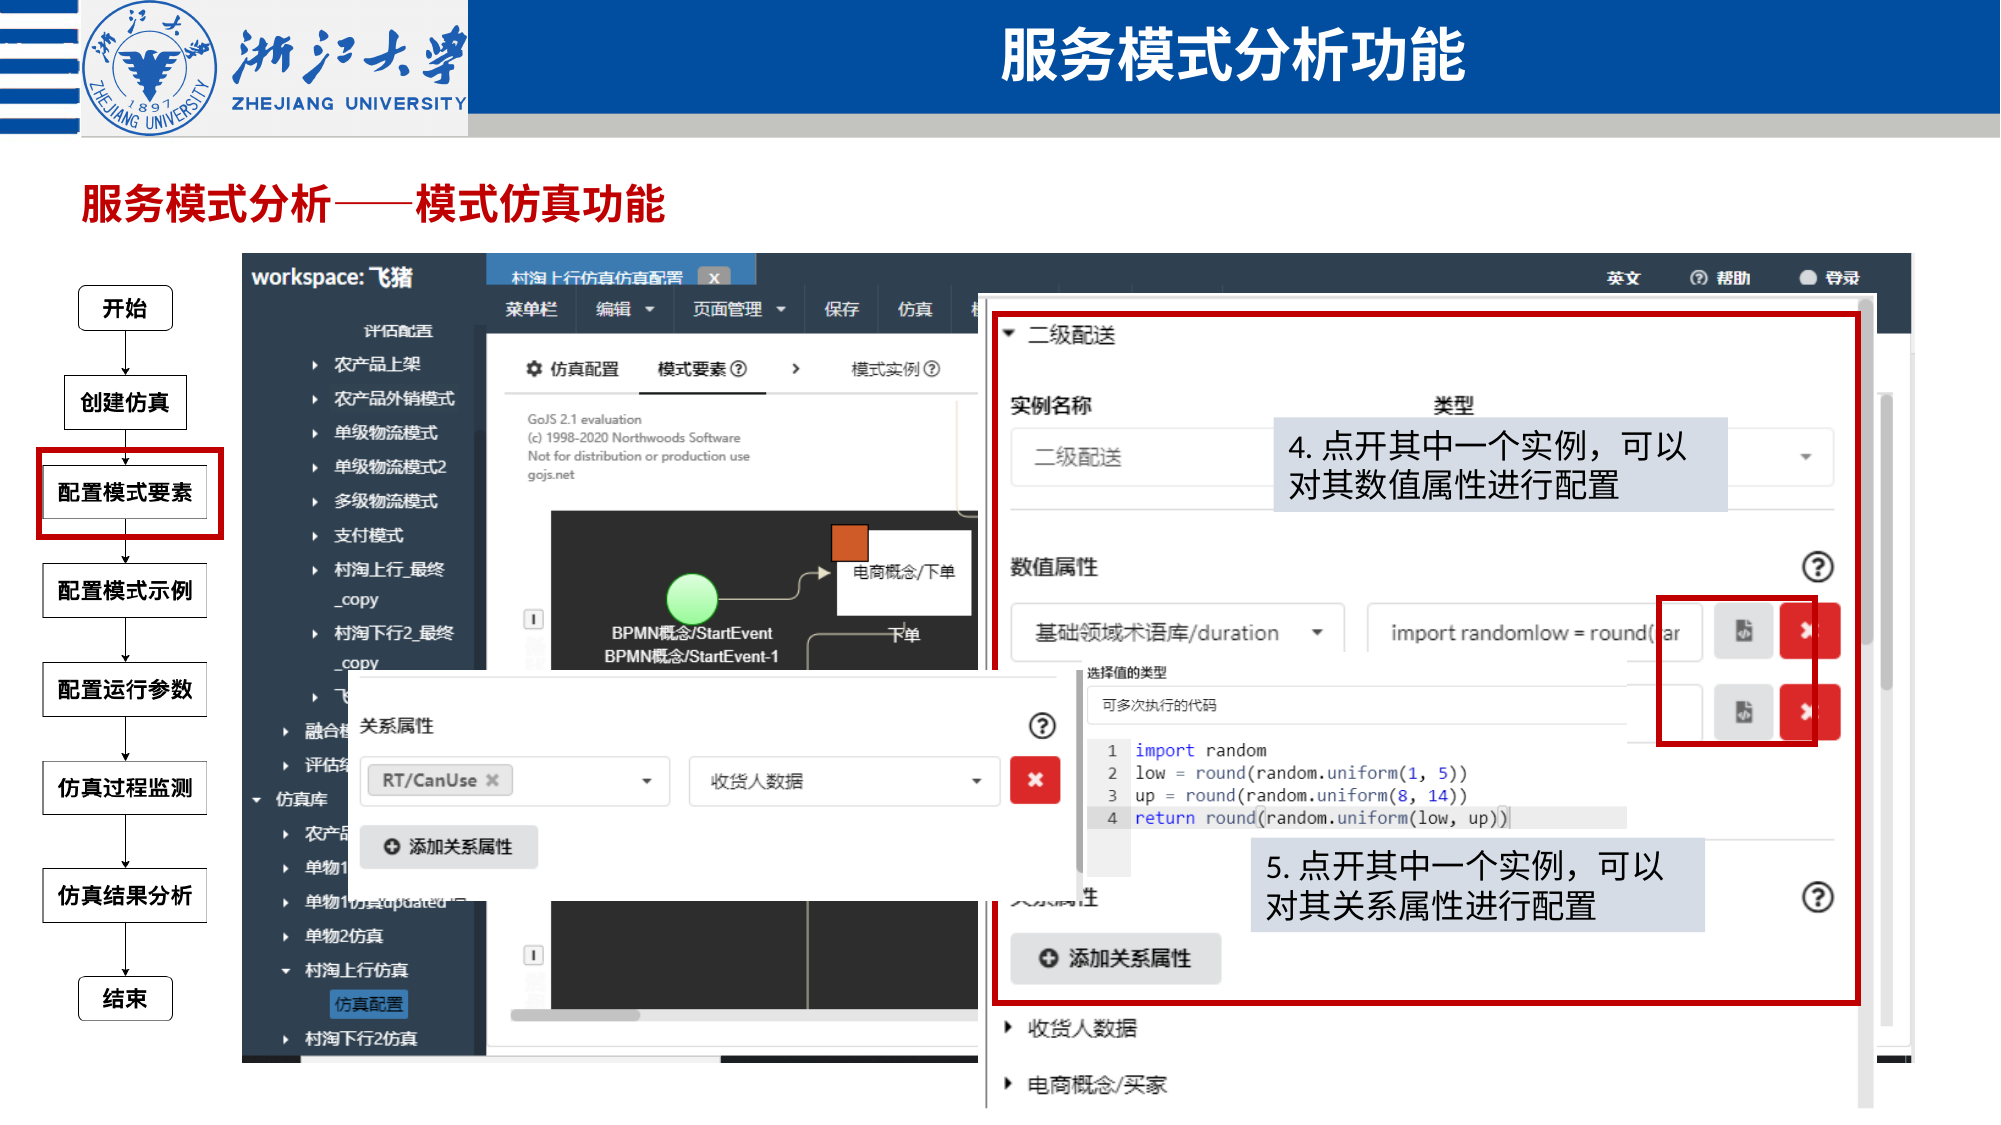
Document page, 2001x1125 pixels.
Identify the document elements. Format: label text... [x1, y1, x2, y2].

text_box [348, 598, 1815, 934]
text_box 服务模式分析——模式仿真功能 [66, 170, 1129, 236]
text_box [977, 293, 1877, 1121]
picture [0, 0, 2000, 1125]
text_box [38, 449, 42, 538]
title 服务模式分析功能 [467, 18, 2000, 97]
text_box [207, 449, 222, 538]
